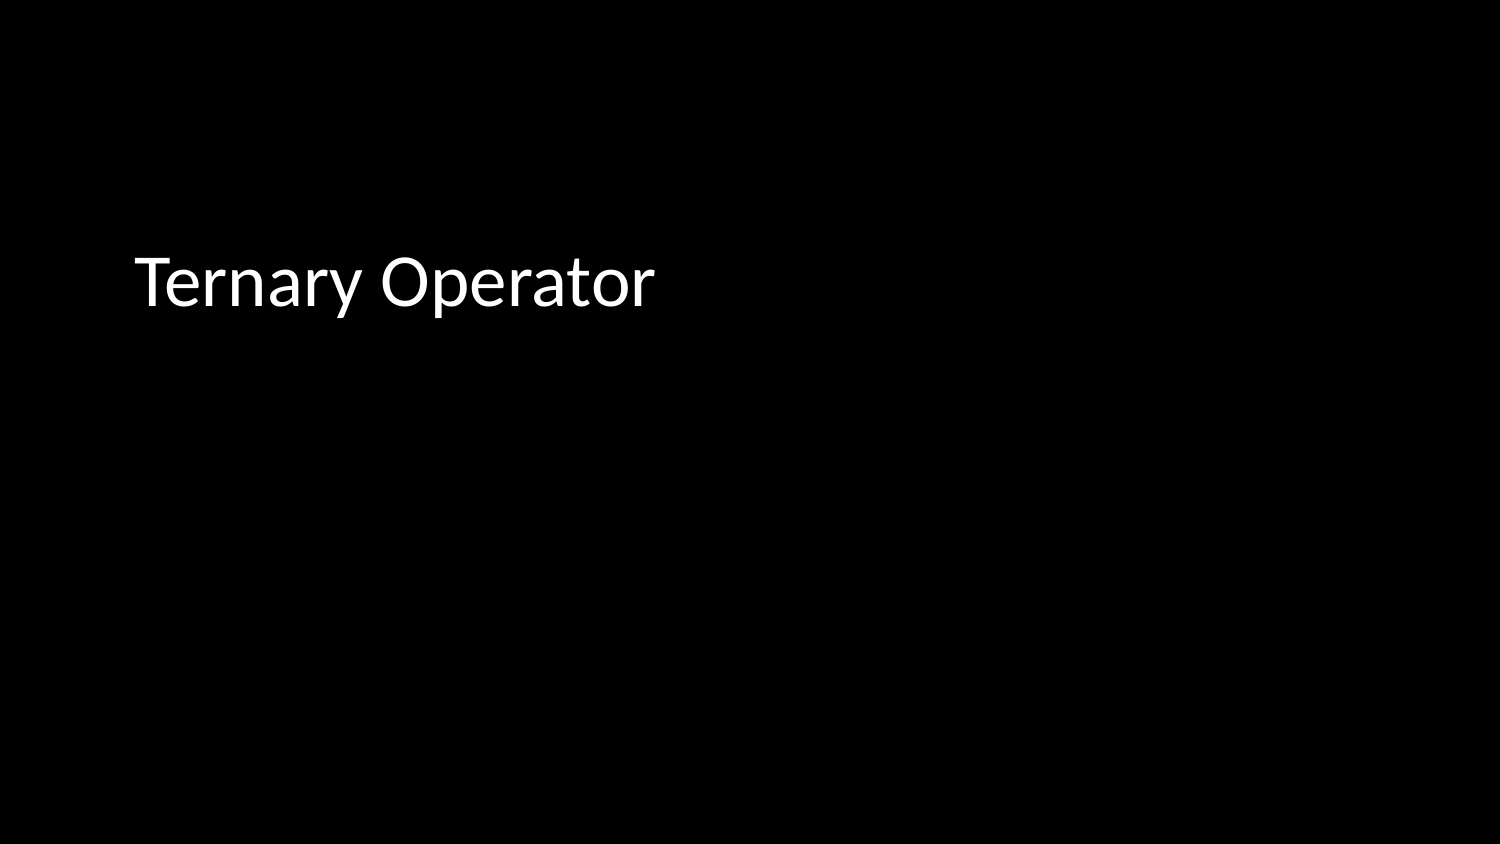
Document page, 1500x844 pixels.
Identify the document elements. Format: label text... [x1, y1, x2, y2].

title Ternary Operator [119, 216, 1381, 466]
